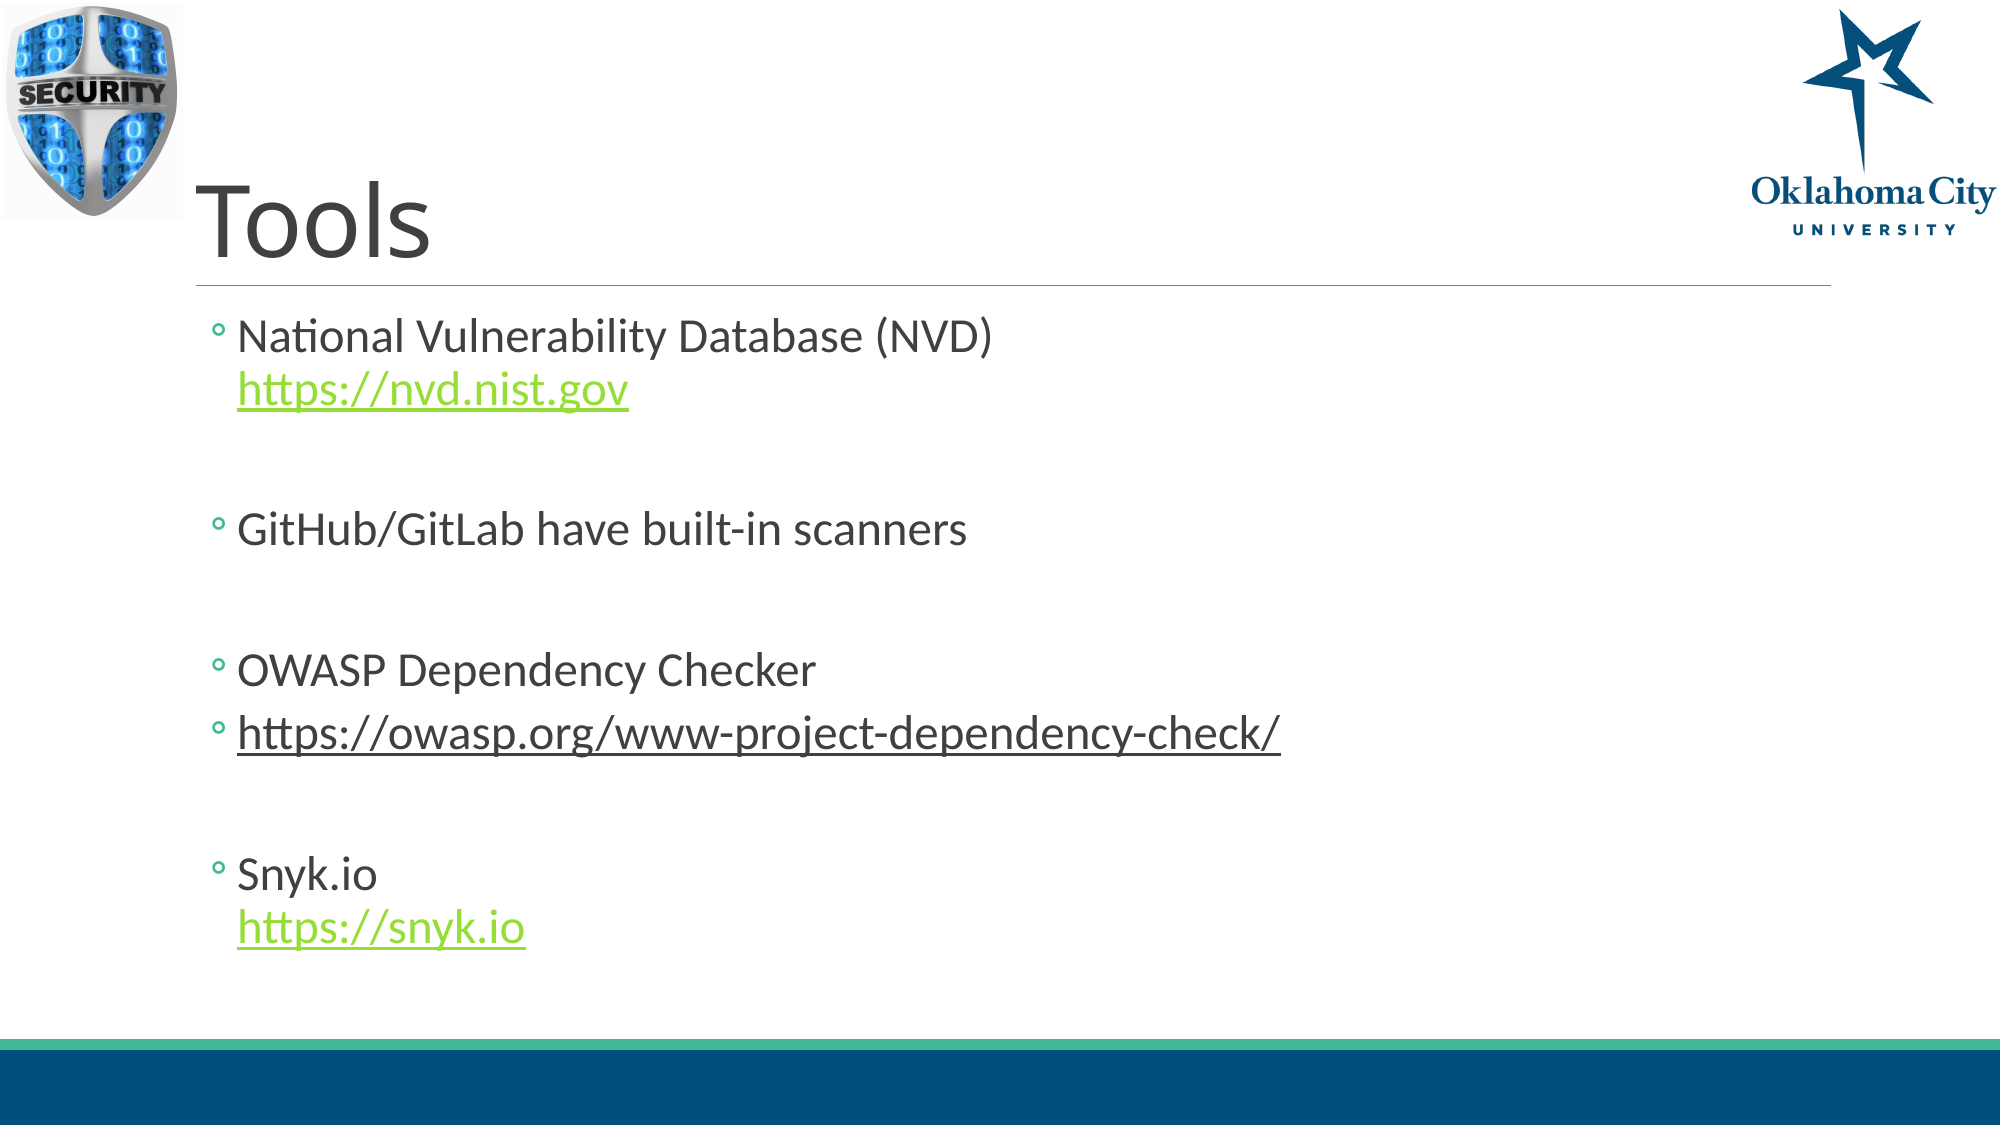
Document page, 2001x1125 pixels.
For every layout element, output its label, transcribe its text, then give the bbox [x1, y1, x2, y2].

picture [2, 3, 183, 221]
title Tools [180, 47, 1830, 285]
list National Vulnerability Database (NVD) https://nvd.nist.gov GitHub/GitLab have built-in scanners OWASP Dependency Checker https://owasp.org/www-project-dependency-check/ Snyk.io https://snyk.io [180, 302, 1830, 963]
picture [1740, 0, 2001, 246]
